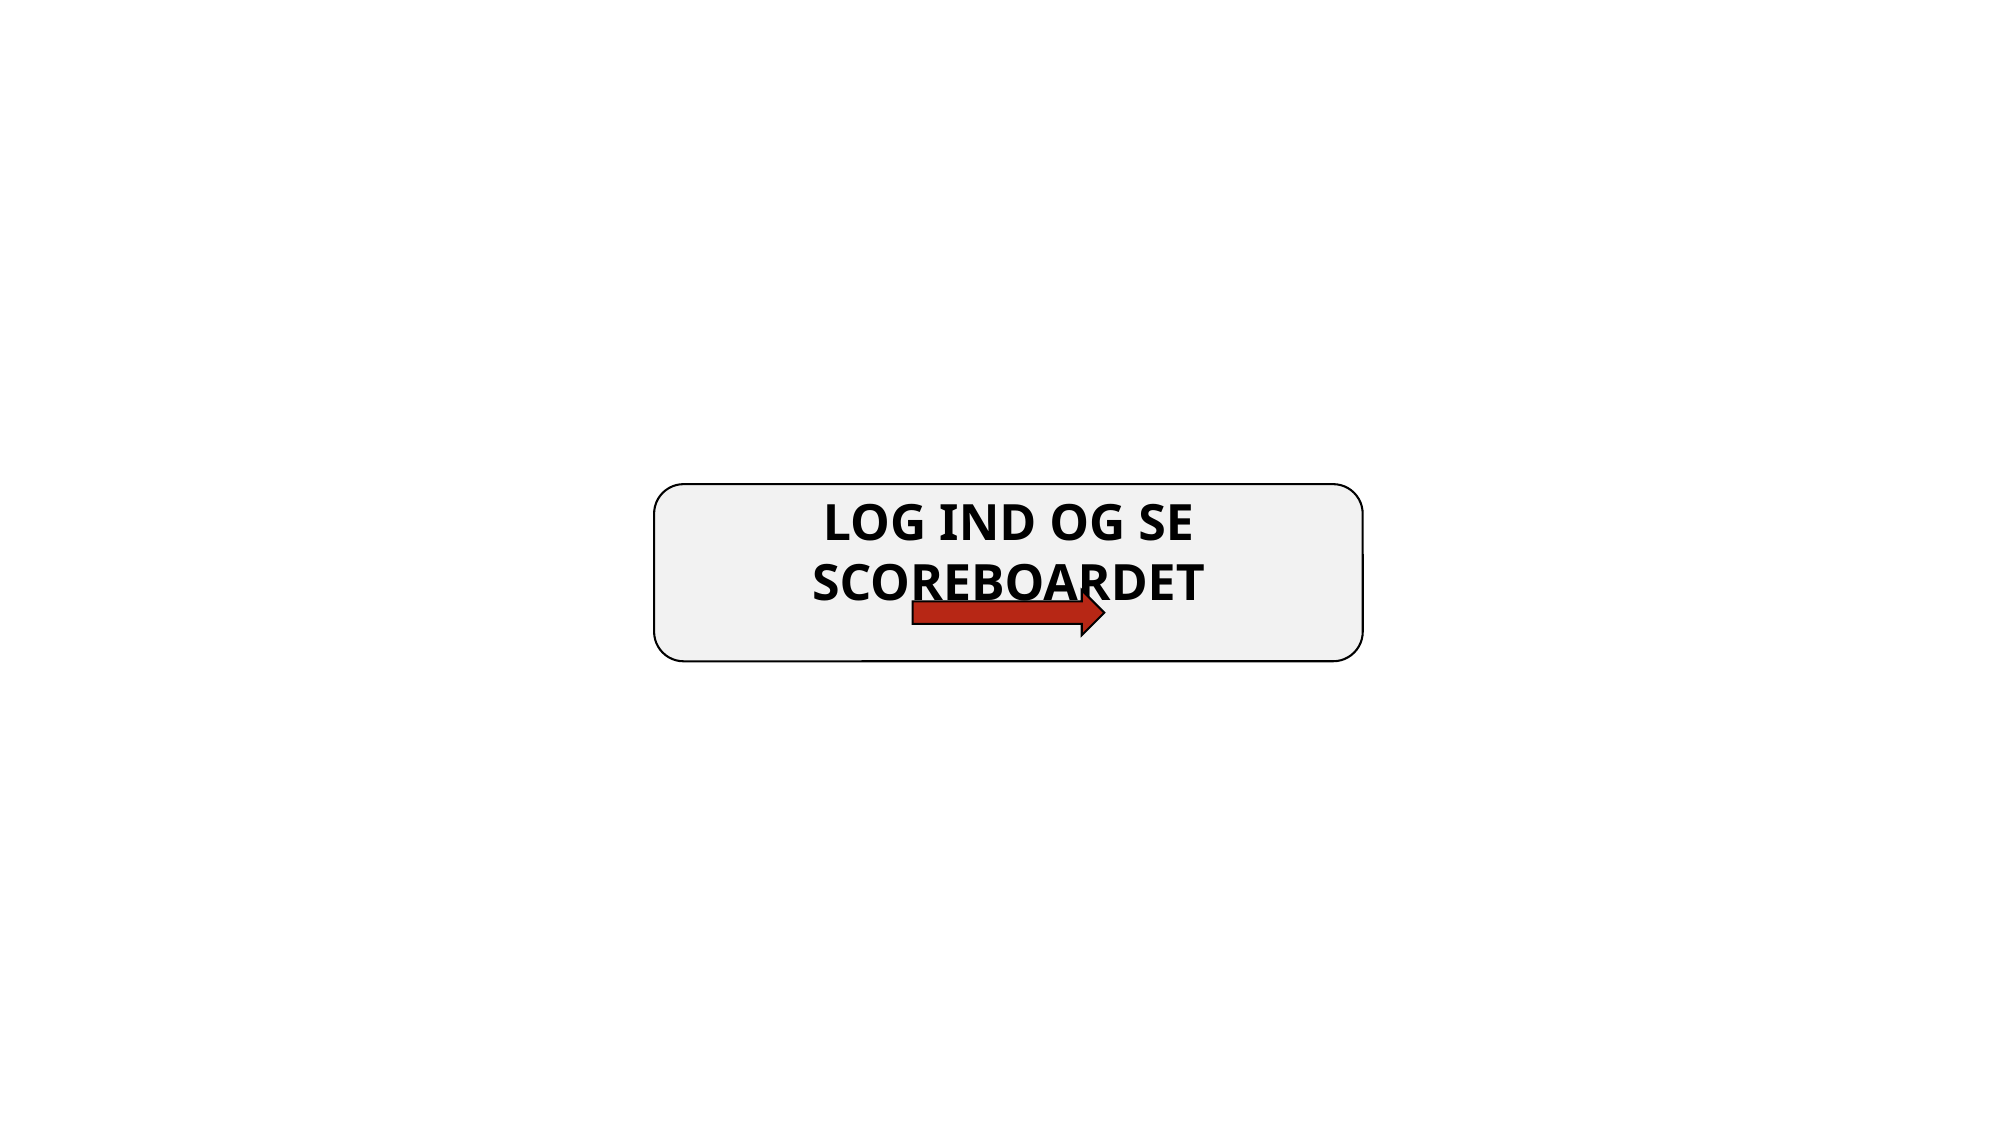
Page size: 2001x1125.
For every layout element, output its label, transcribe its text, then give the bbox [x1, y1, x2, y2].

text_box [911, 587, 1106, 638]
text_box LOG IND OG SE SCOREBOARDET [653, 483, 1364, 663]
